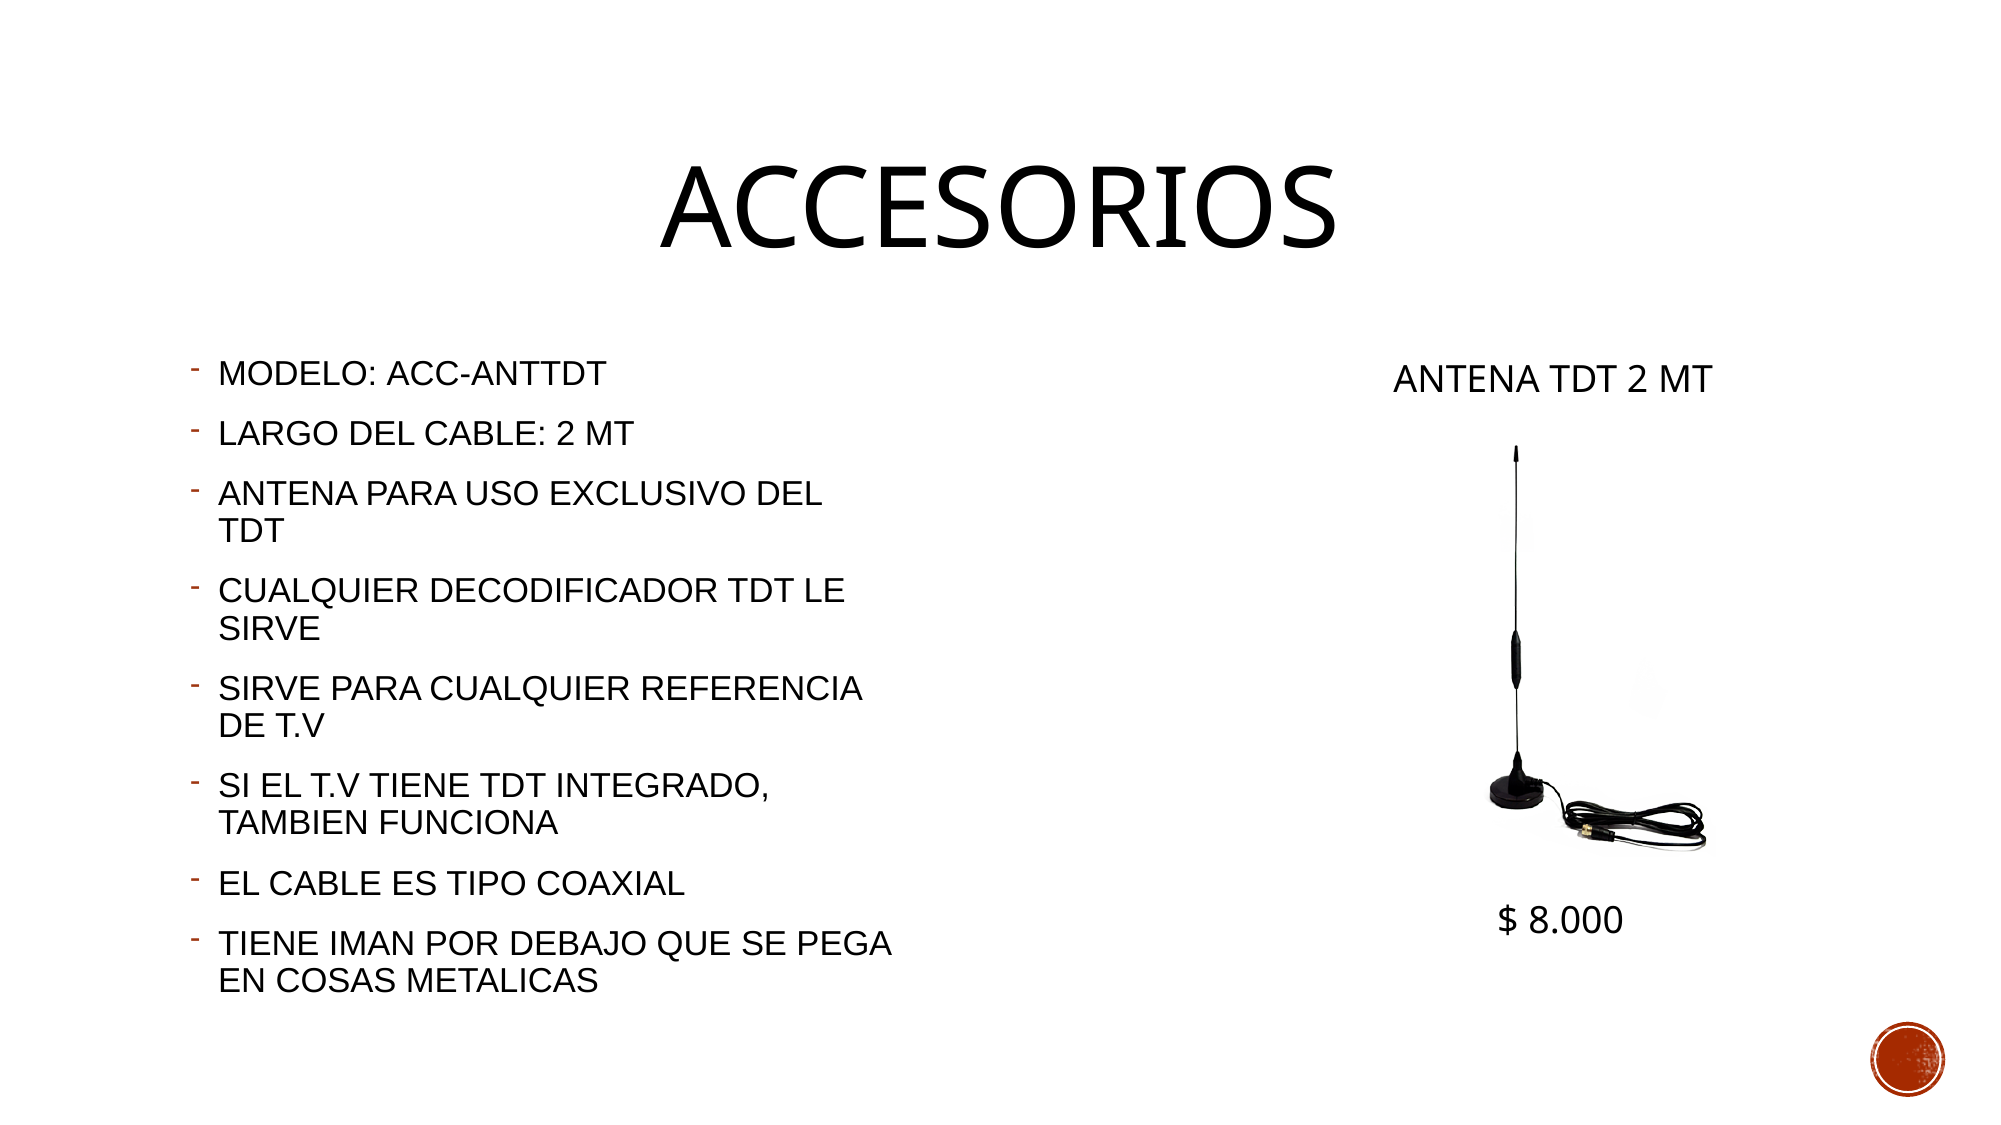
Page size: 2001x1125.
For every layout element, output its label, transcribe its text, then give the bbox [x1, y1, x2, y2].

list MODELO: ACC-ANTTDT LARGO DEL CABLE: 2 MT ANTENA PARA USO EXCLUSIVO DEL TDT CUALQUIER DECODIFICADOR TDT LE SIRVE SIRVE PARA CUALQUIER REFERENCIA DE T.V SI EL T.V TIENE TDT INTEGRADO, TAMBIEN FUNCIONA EL CABLE ES TIPO COAXIAL TIENE IMAN POR DEBAJO QUE SE PEGA EN COSAS METALICAS [175, 348, 911, 1013]
text_box $ 8.000 [1482, 888, 1639, 949]
title ACCESORIOS [175, 79, 1826, 344]
text_box ANTENA TDT 2 MT [1378, 347, 1729, 408]
picture [1360, 435, 1782, 857]
